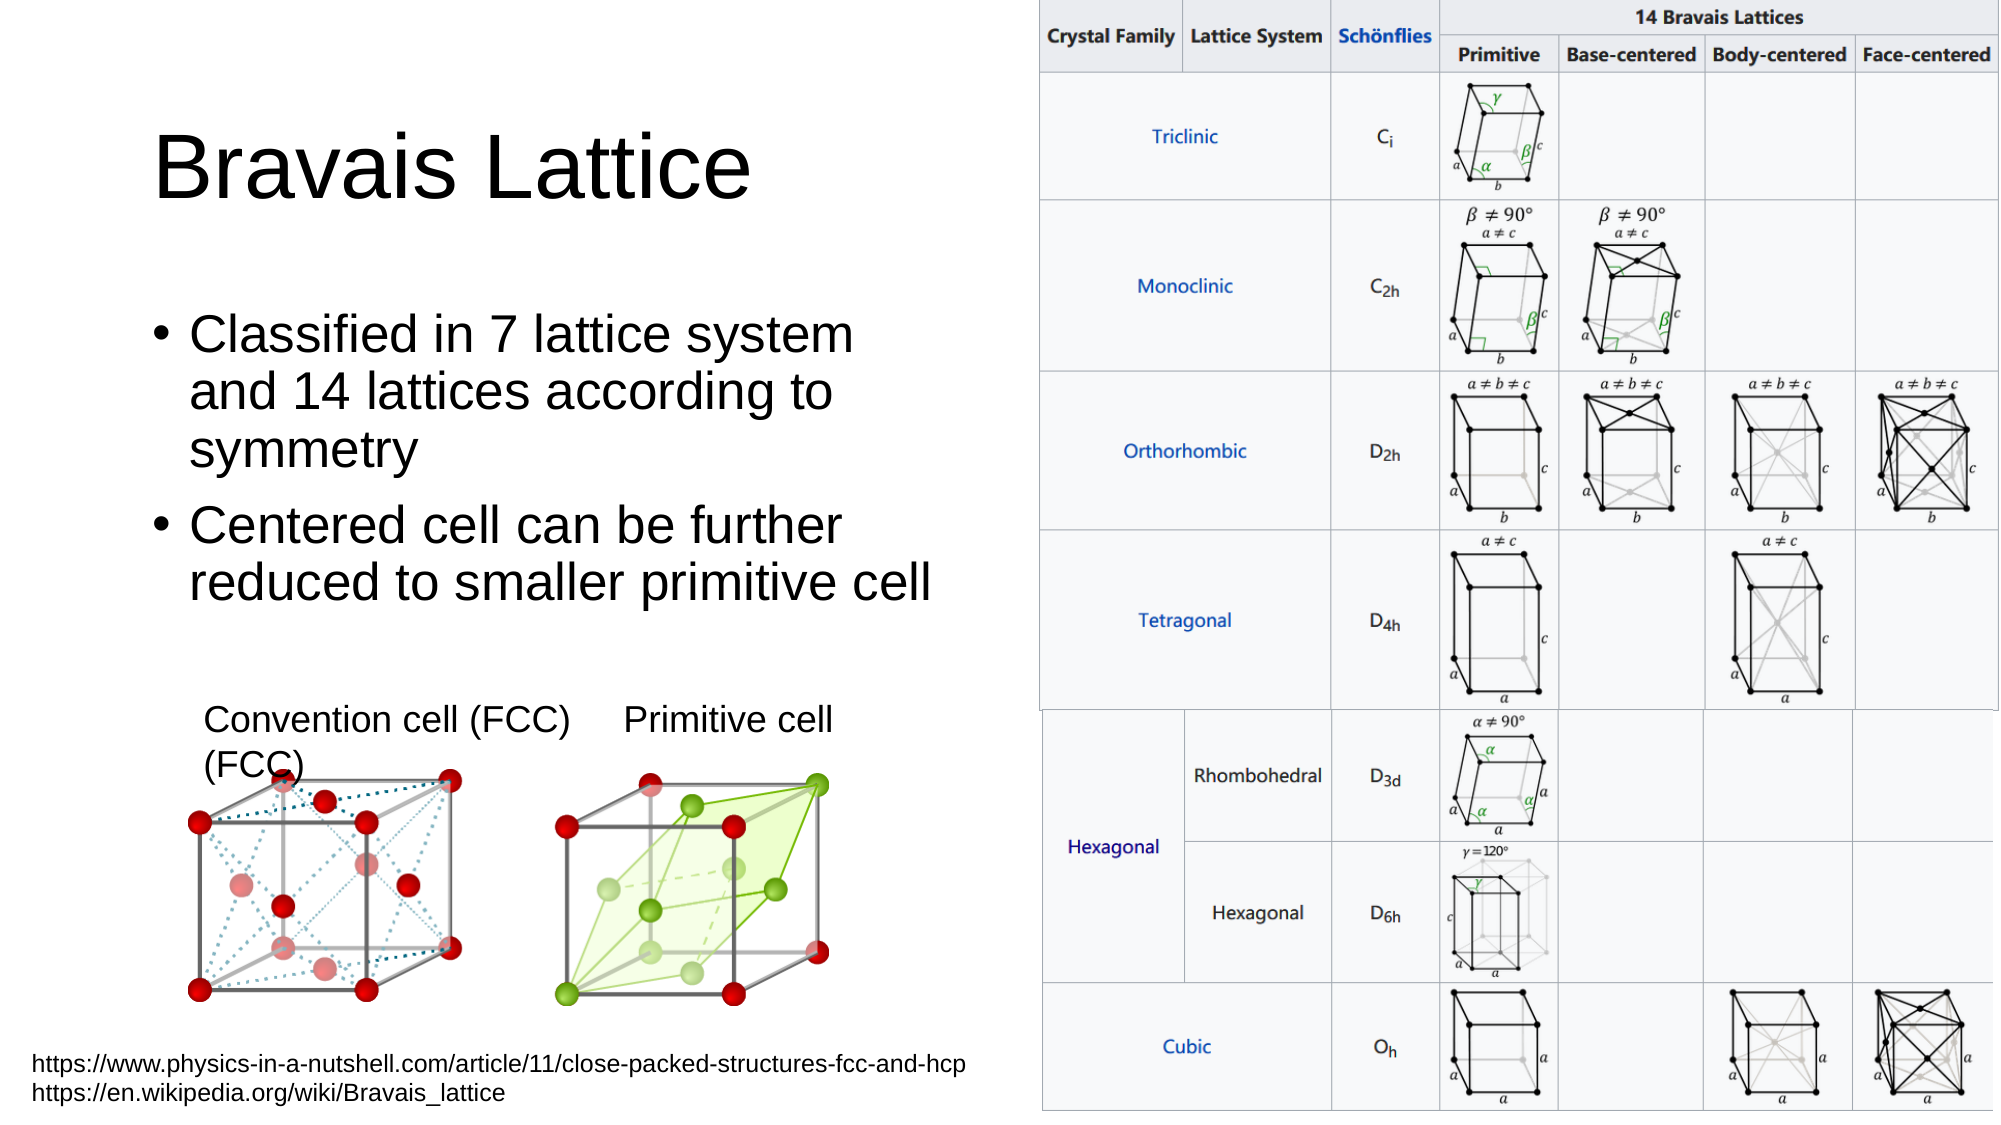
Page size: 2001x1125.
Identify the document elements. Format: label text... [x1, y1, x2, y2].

list Classified in 7 lattice system and 14 lattices according to symmetry Centered cell can be further reduced to smaller primitive cell [137, 299, 953, 632]
picture [1039, 0, 2000, 1111]
title Bravais Lattice [137, 59, 1034, 278]
text_box Convention cell (FCC) Primitive cell (FCC) [188, 687, 938, 793]
text_box https://www.physics-in-a-nutshell.com/article/11/close-packed-structures-fcc-and-hcp https://en.wikipedia.org/wiki/Bravais_lattice [16, 1039, 1000, 1115]
picture [188, 769, 829, 1007]
